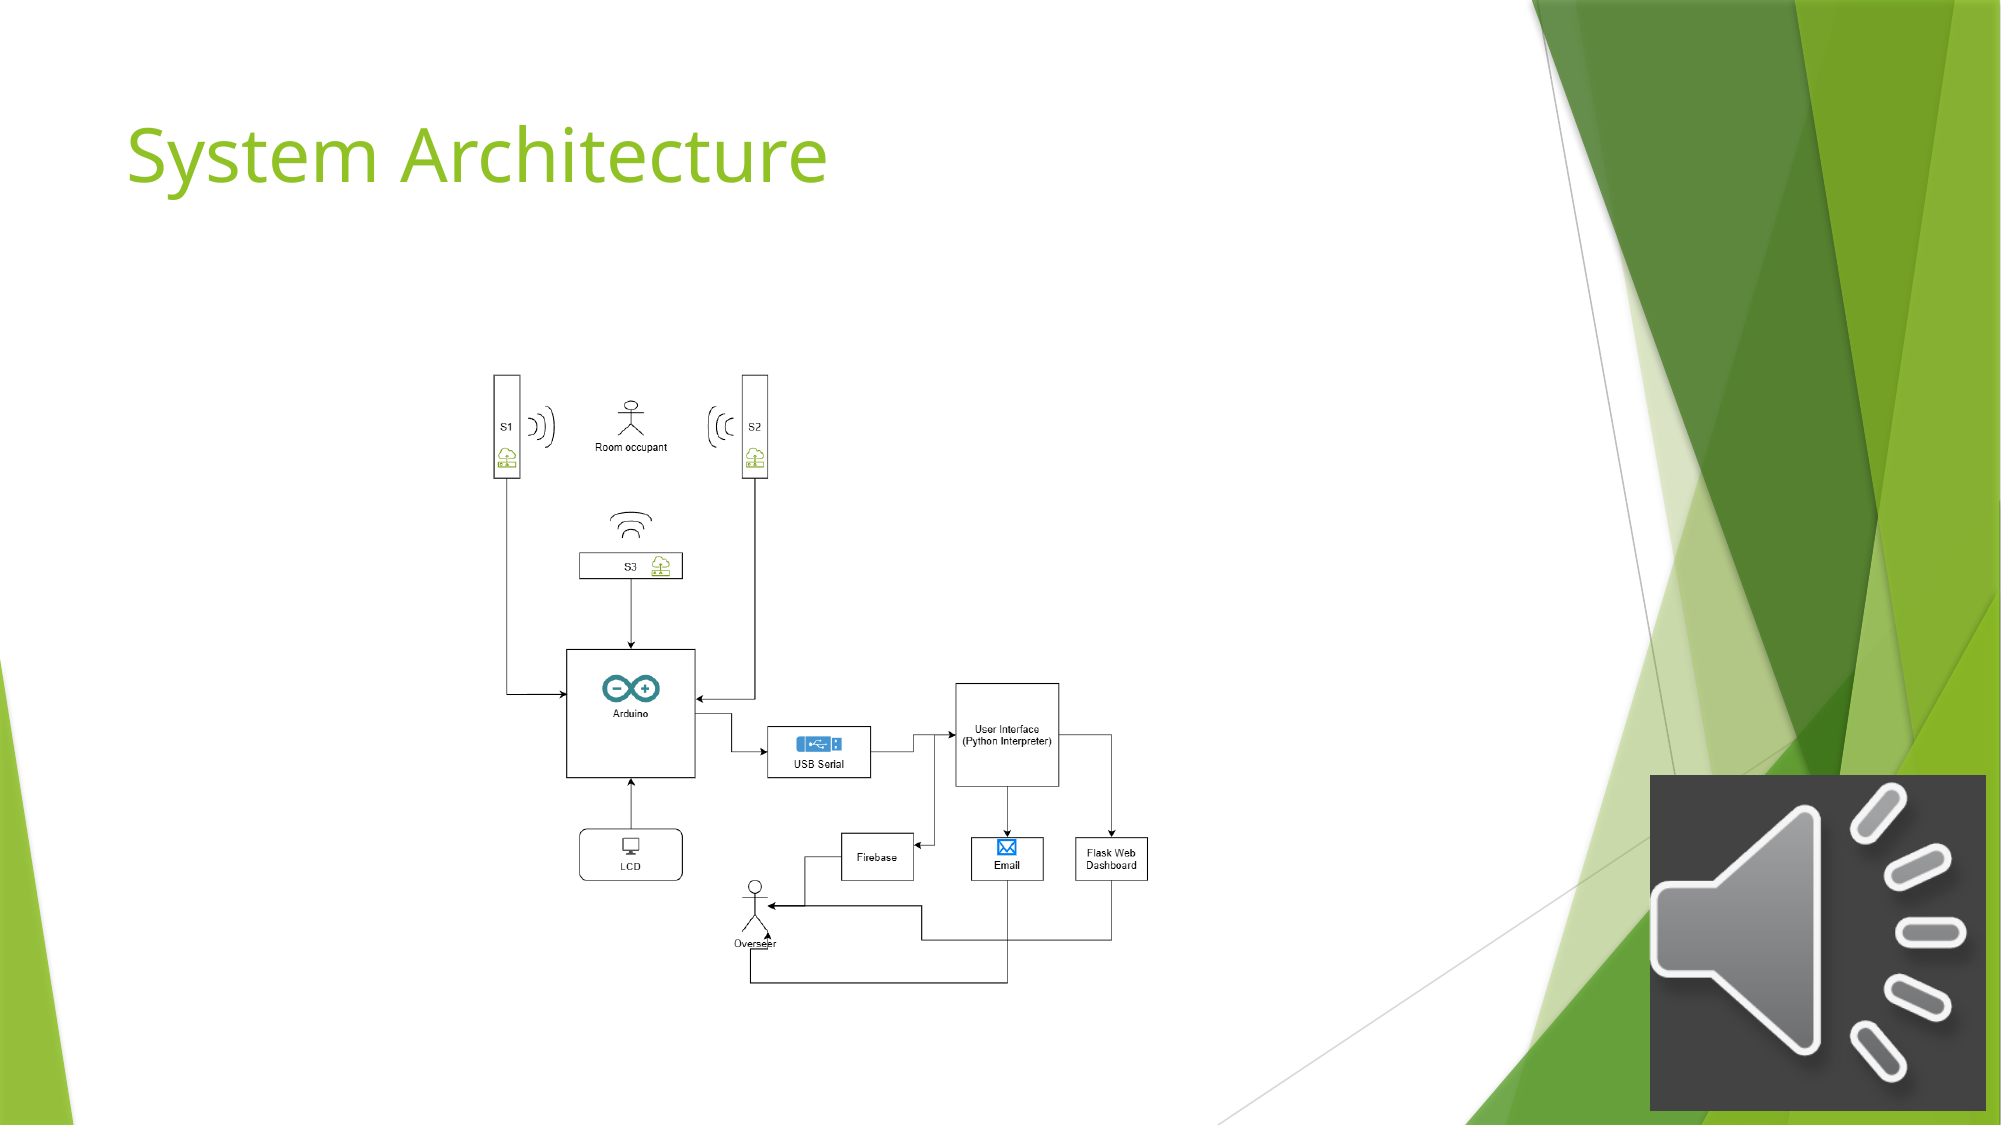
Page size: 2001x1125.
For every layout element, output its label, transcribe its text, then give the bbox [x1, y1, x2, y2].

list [482, 353, 1151, 992]
picture [1648, 773, 1987, 1112]
title System Architecture [111, 99, 1522, 317]
